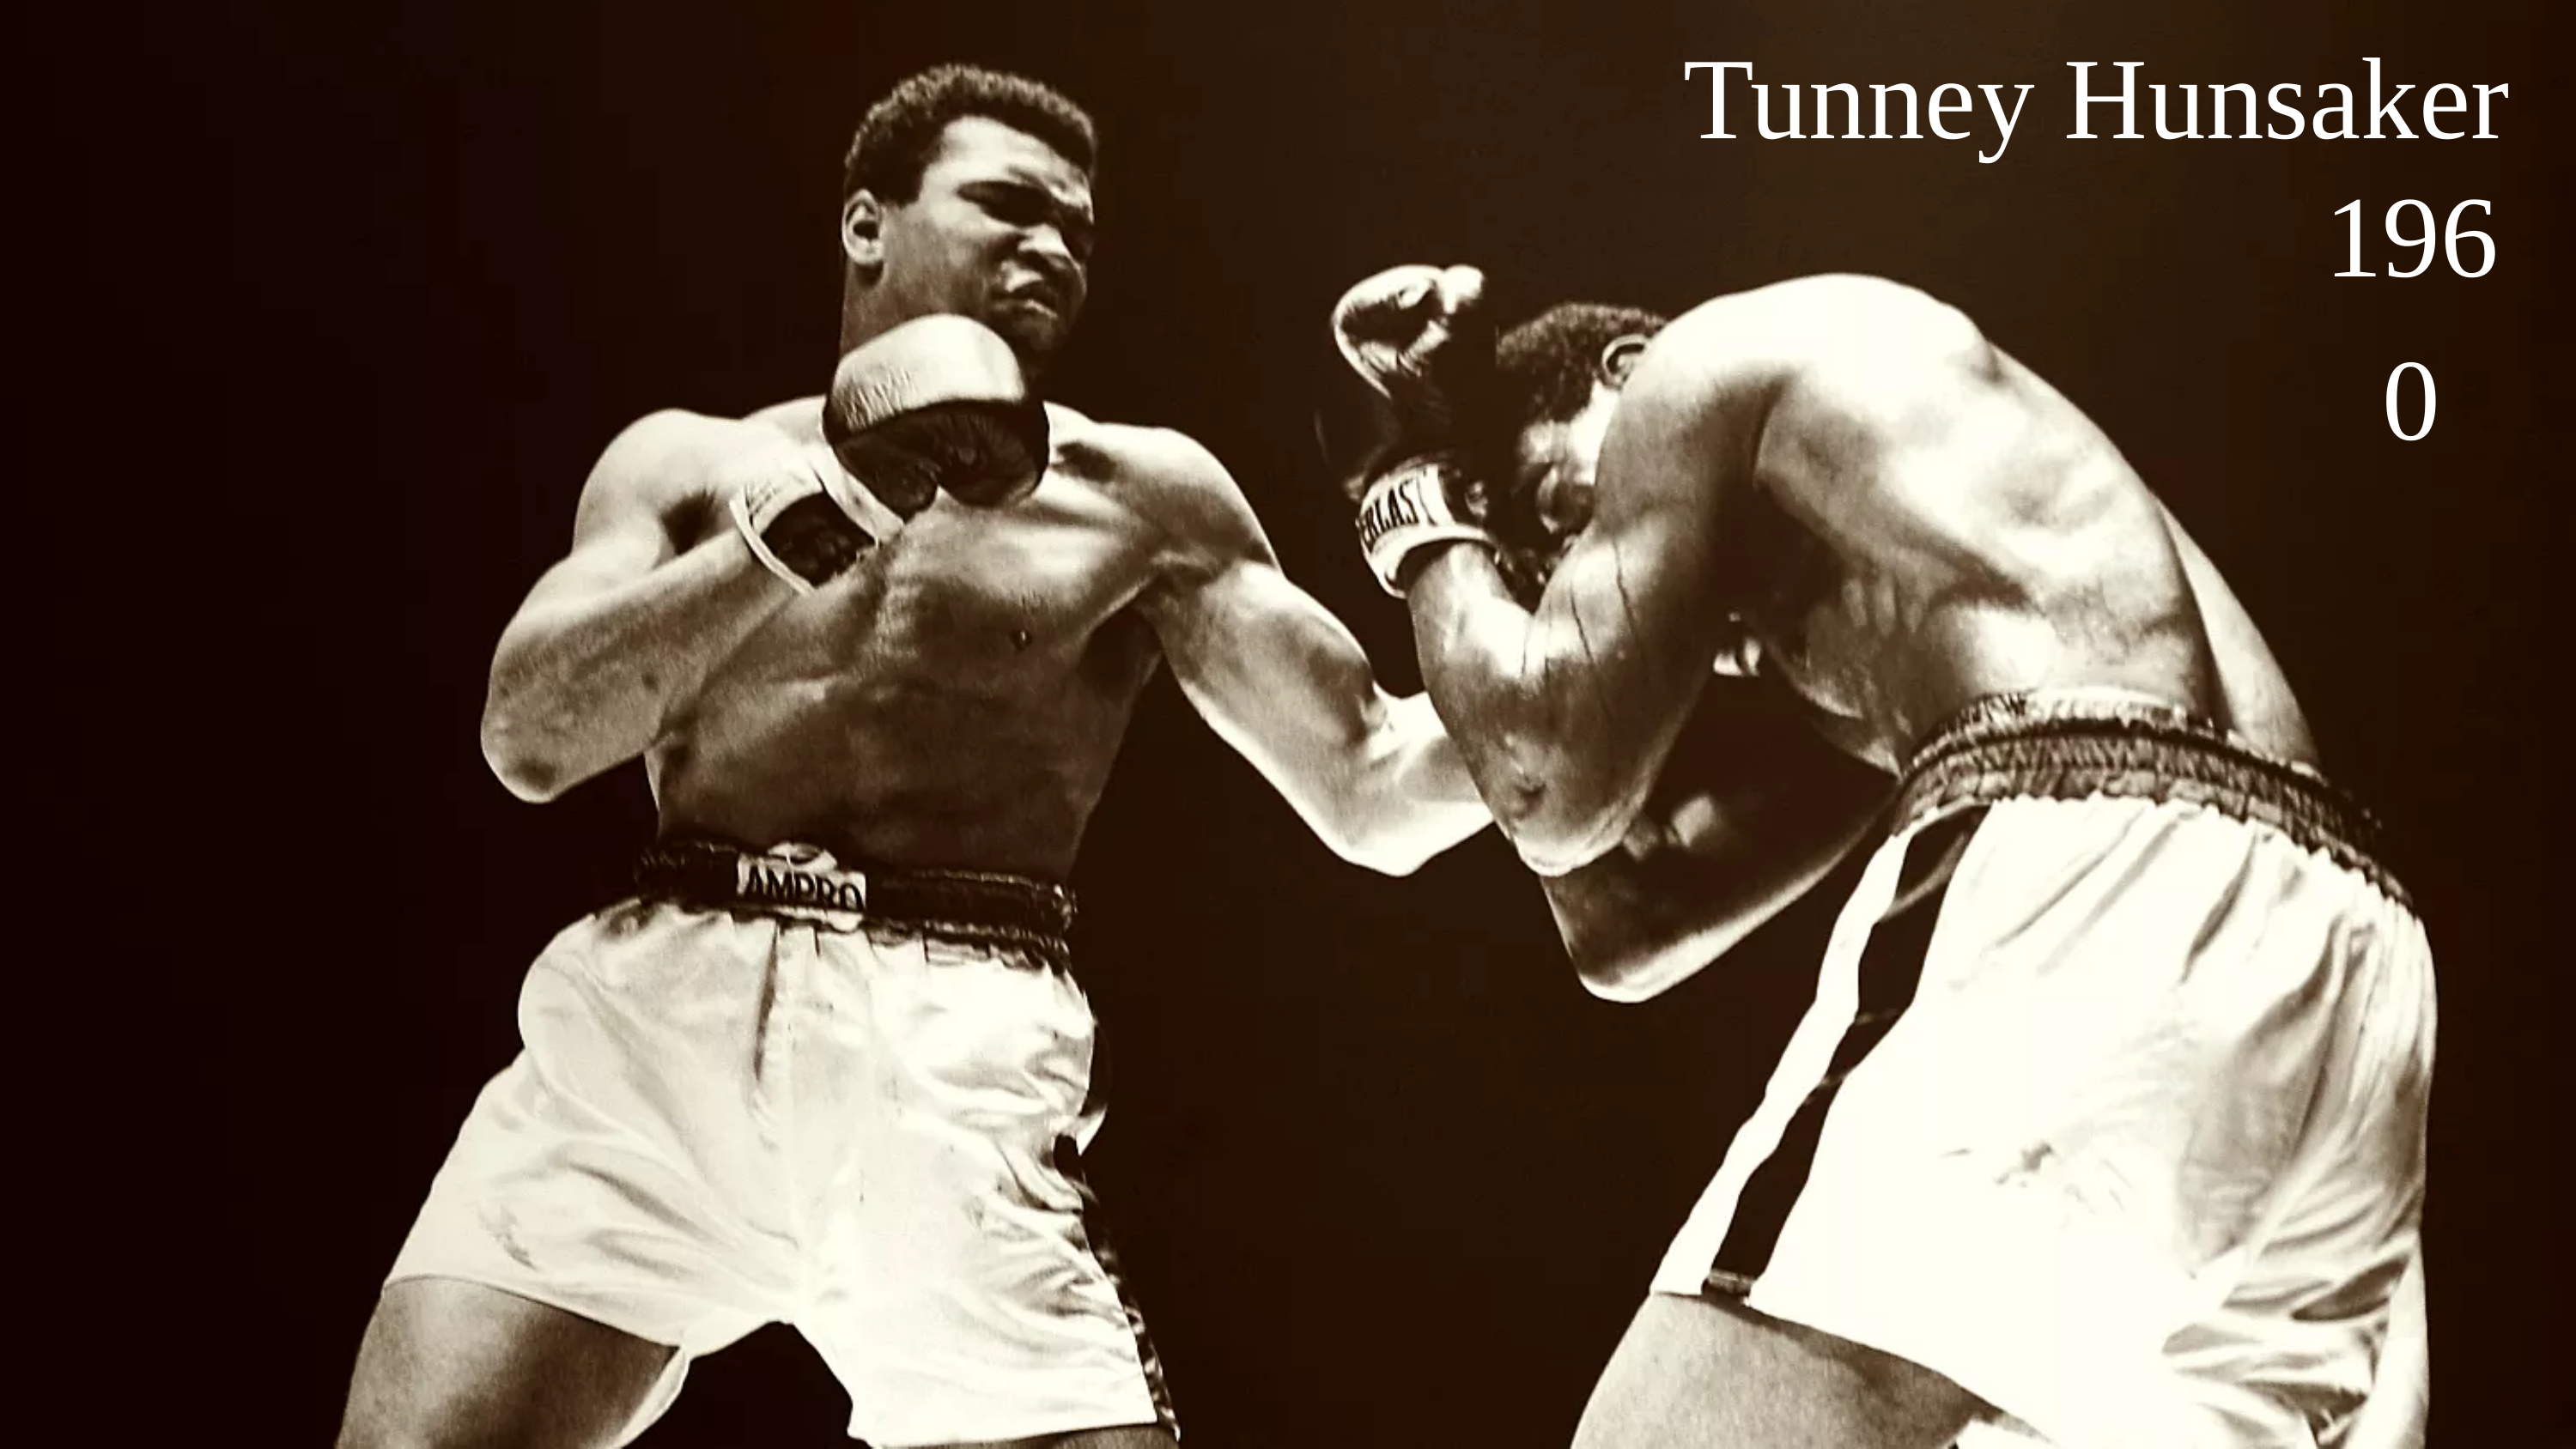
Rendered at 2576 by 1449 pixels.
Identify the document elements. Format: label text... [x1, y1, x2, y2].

text_box [0, 0, 2576, 1449]
text_box Tunney Hunsaker [1649, 0, 2545, 162]
text_box 1960 [2295, 137, 2529, 464]
